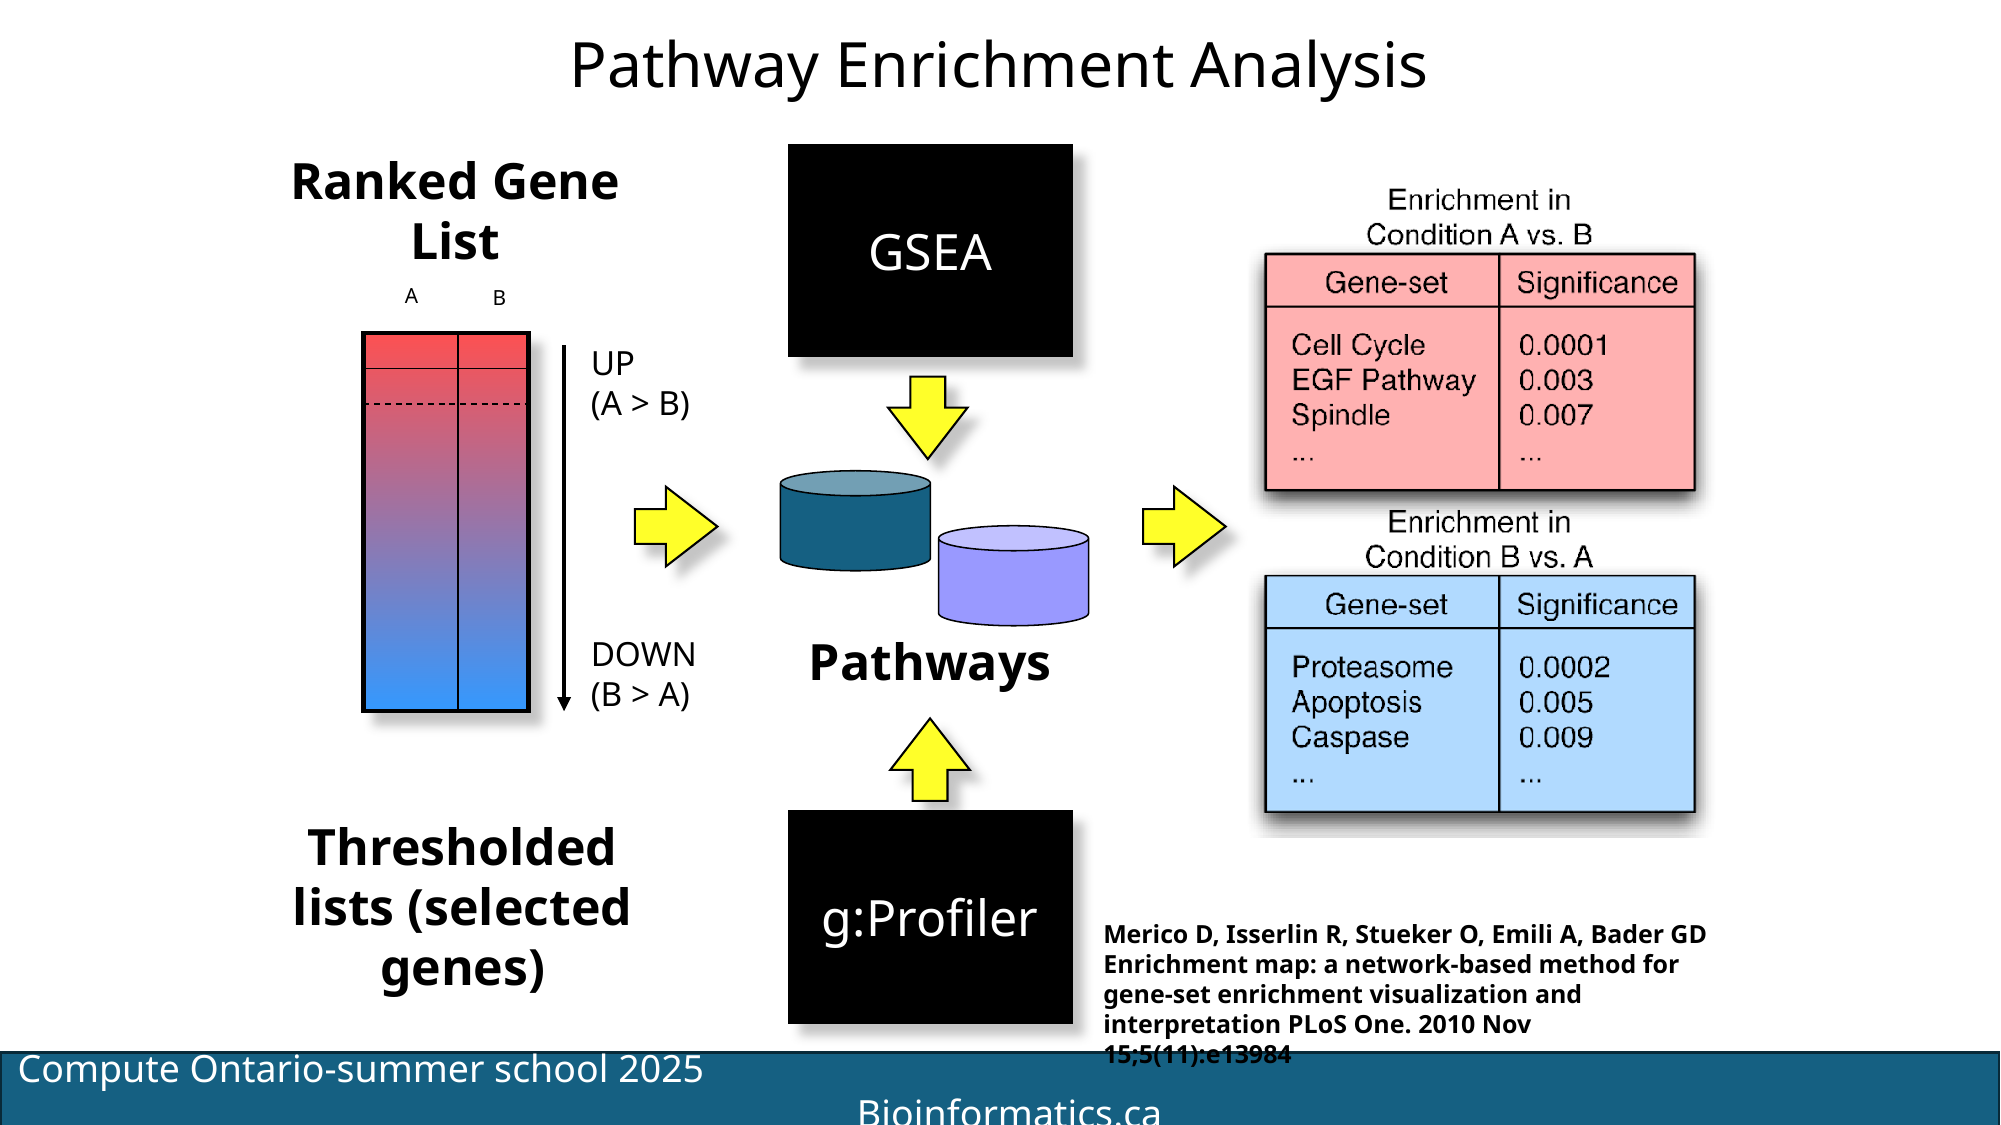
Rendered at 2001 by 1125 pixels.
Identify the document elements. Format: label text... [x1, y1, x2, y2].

text_box Ranked Gene List [266, 141, 645, 202]
text_box Pathways [741, 623, 1120, 699]
text_box [890, 718, 970, 801]
text_box Pathway Enrichment Analysis [555, 17, 1445, 108]
text_box [780, 470, 931, 571]
text_box [1143, 486, 1226, 567]
text_box [459, 370, 529, 403]
text_box [887, 376, 968, 460]
text_box Compute Ontario-summer school 2025 Bioinformatics.ca [0, 1051, 2000, 1125]
text_box [363, 333, 457, 367]
text_box A [390, 275, 461, 316]
text_box [634, 486, 718, 567]
text_box B [477, 277, 549, 317]
text_box GSEA [788, 144, 1073, 357]
text_box Thresholded lists (selected genes) [273, 807, 652, 992]
text_box [459, 405, 529, 712]
text_box Merico D, Isserlin R, Stueker O, Emili A, Bader GD Enrichment map: a network-based method for gene-set enrichment visualization and interpretation PLoS One. 2010 Nov 15;5(11):e13984 [1088, 911, 1739, 1076]
text_box [363, 370, 457, 403]
text_box DOWN (B > A) [575, 625, 742, 722]
text_box UP (A > B) [575, 334, 718, 431]
text_box [459, 333, 529, 367]
text_box [938, 525, 1089, 623]
picture [1247, 156, 1716, 839]
text_box [363, 405, 457, 712]
text_box g:Profiler [788, 810, 1072, 1024]
